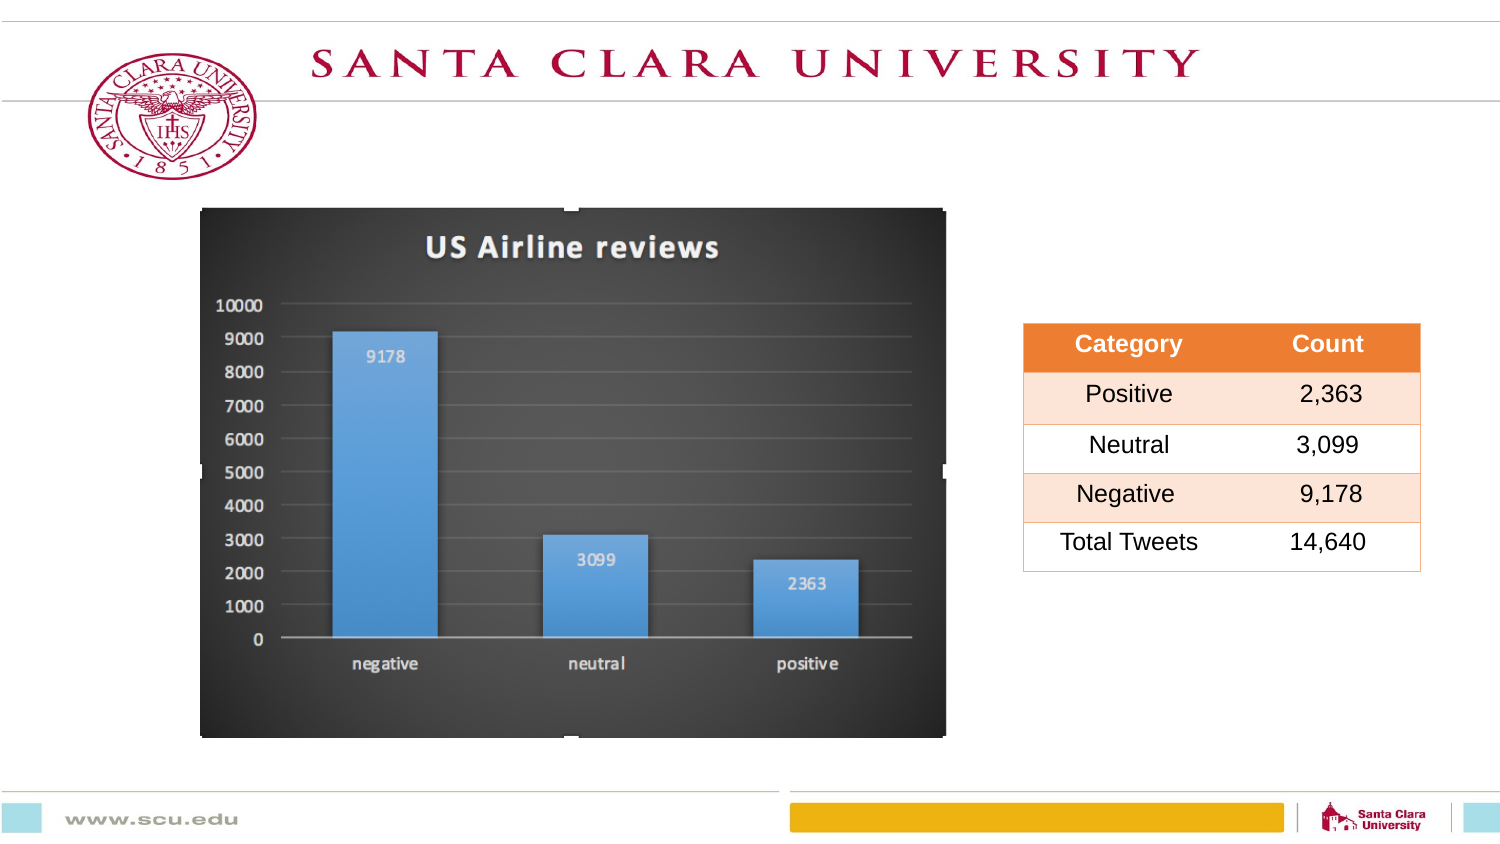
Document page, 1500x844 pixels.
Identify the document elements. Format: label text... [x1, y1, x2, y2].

table_cell Negative [1024, 474, 1236, 522]
table_cell 14,640 [1236, 523, 1420, 571]
table_header Category [1024, 324, 1236, 372]
table_cell Neutral [1024, 425, 1236, 473]
table_cell 3,099 [1236, 425, 1420, 473]
table_cell Total Tweets [1024, 523, 1236, 571]
table_cell Positive [1024, 373, 1236, 424]
table_header Count [1236, 324, 1420, 372]
table_cell 9,178 [1236, 474, 1420, 522]
picture [0, 0, 1500, 844]
table_cell 2,363 [1236, 373, 1420, 424]
